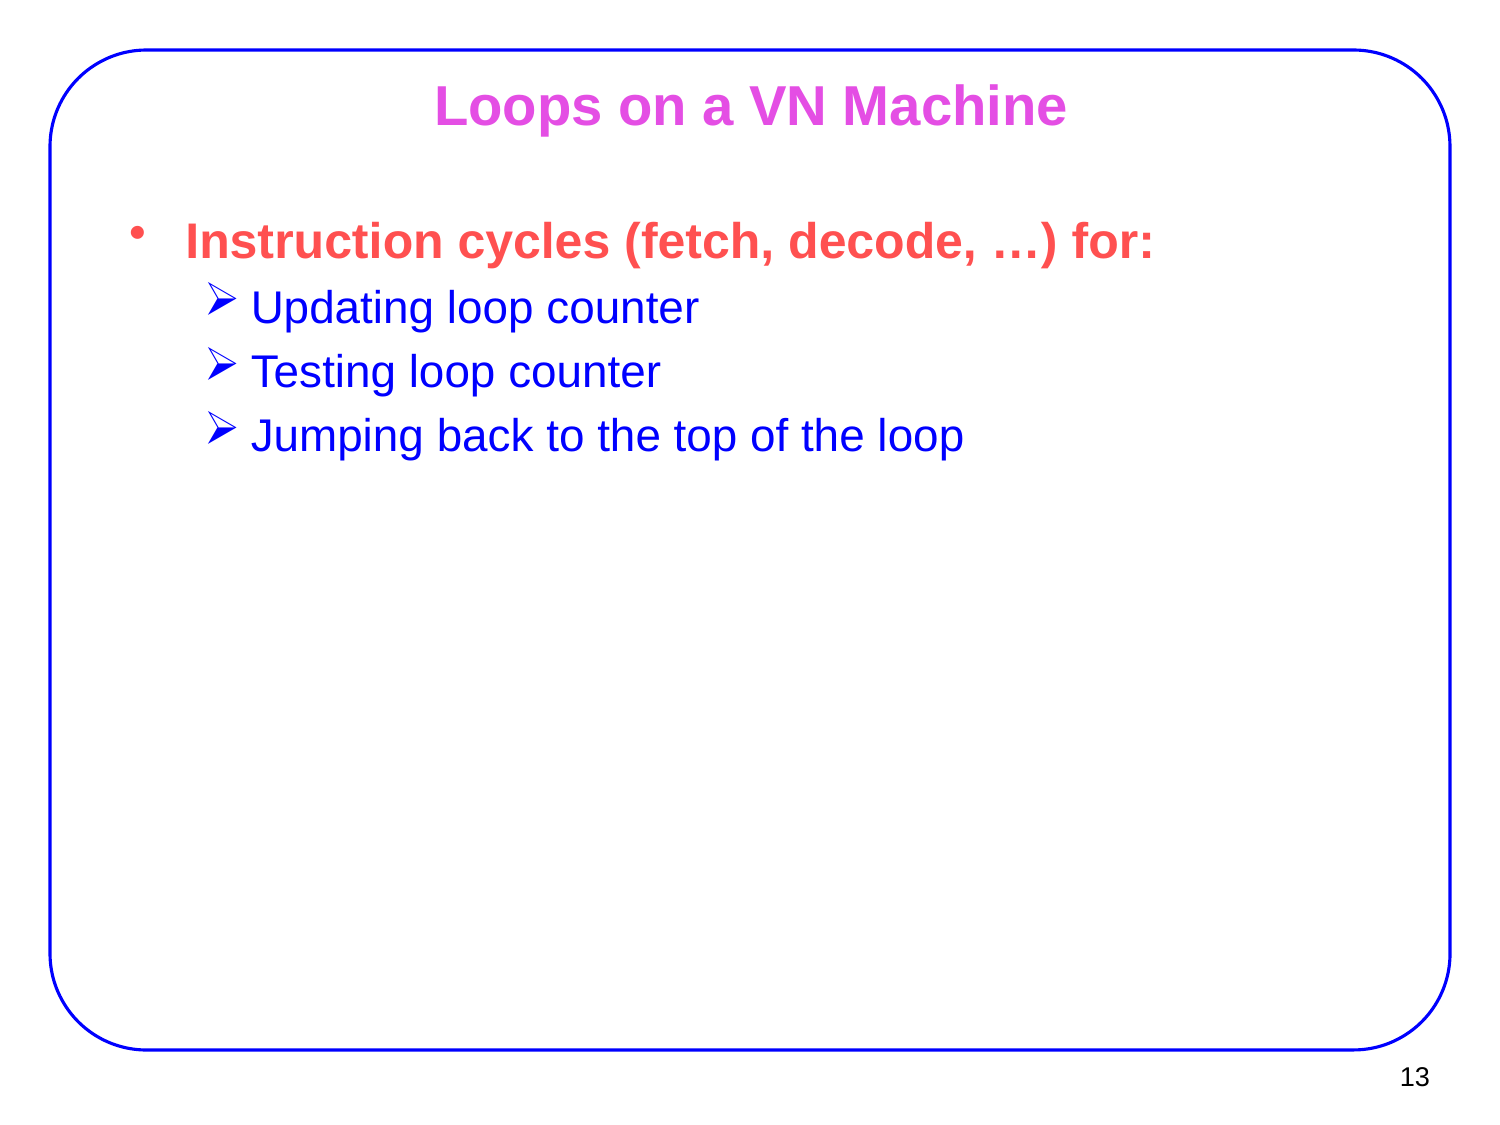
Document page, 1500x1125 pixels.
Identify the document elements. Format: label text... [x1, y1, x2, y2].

list Instruction cycles (fetch, decode, …) for: Updating loop counter Testing loop counter Jumping back to the top of the loop [112, 200, 1388, 963]
title Loops on a VN Machine [113, 66, 1389, 140]
slide_number 13 [1351, 1047, 1444, 1104]
